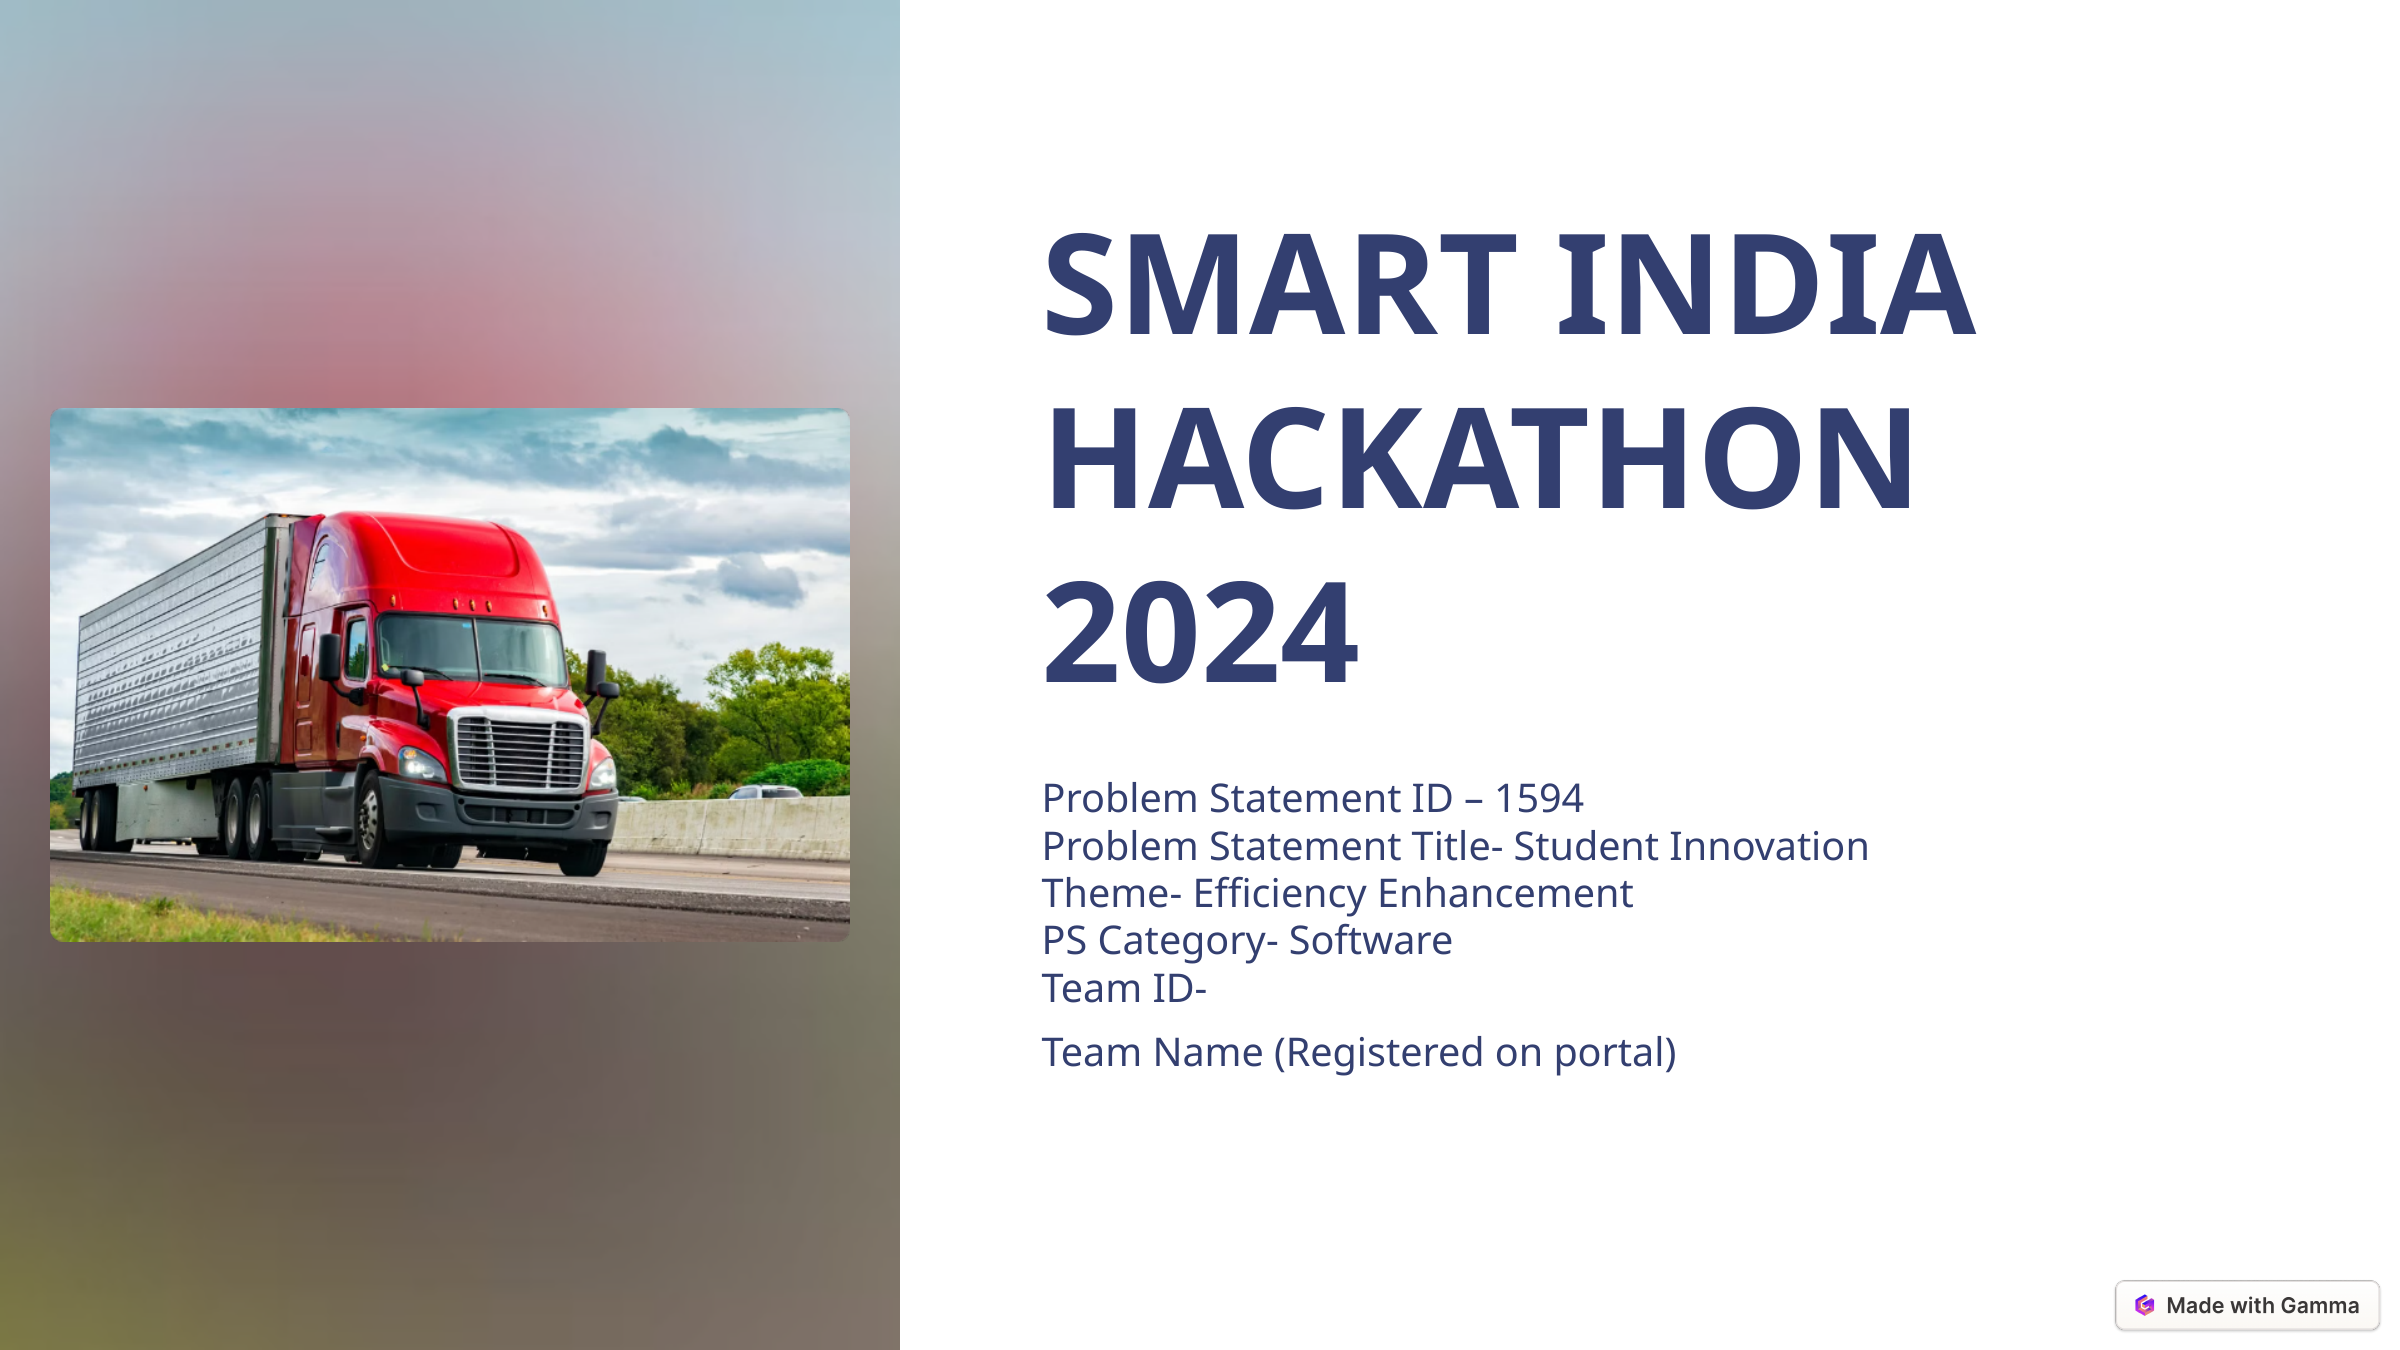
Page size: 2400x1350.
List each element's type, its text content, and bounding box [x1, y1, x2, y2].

text_box SMART INDIA HACKATHON 2024 [1041, 188, 2259, 713]
picture [0, 0, 900, 1350]
text_box Problem Statement ID – 1594 Problem Statement Title- Student Innovation Theme- Efficiency Enhancement PS Category- Software Team ID- Team Name (Registered on portal) [1041, 772, 2259, 1162]
picture [2106, 1271, 2389, 1339]
